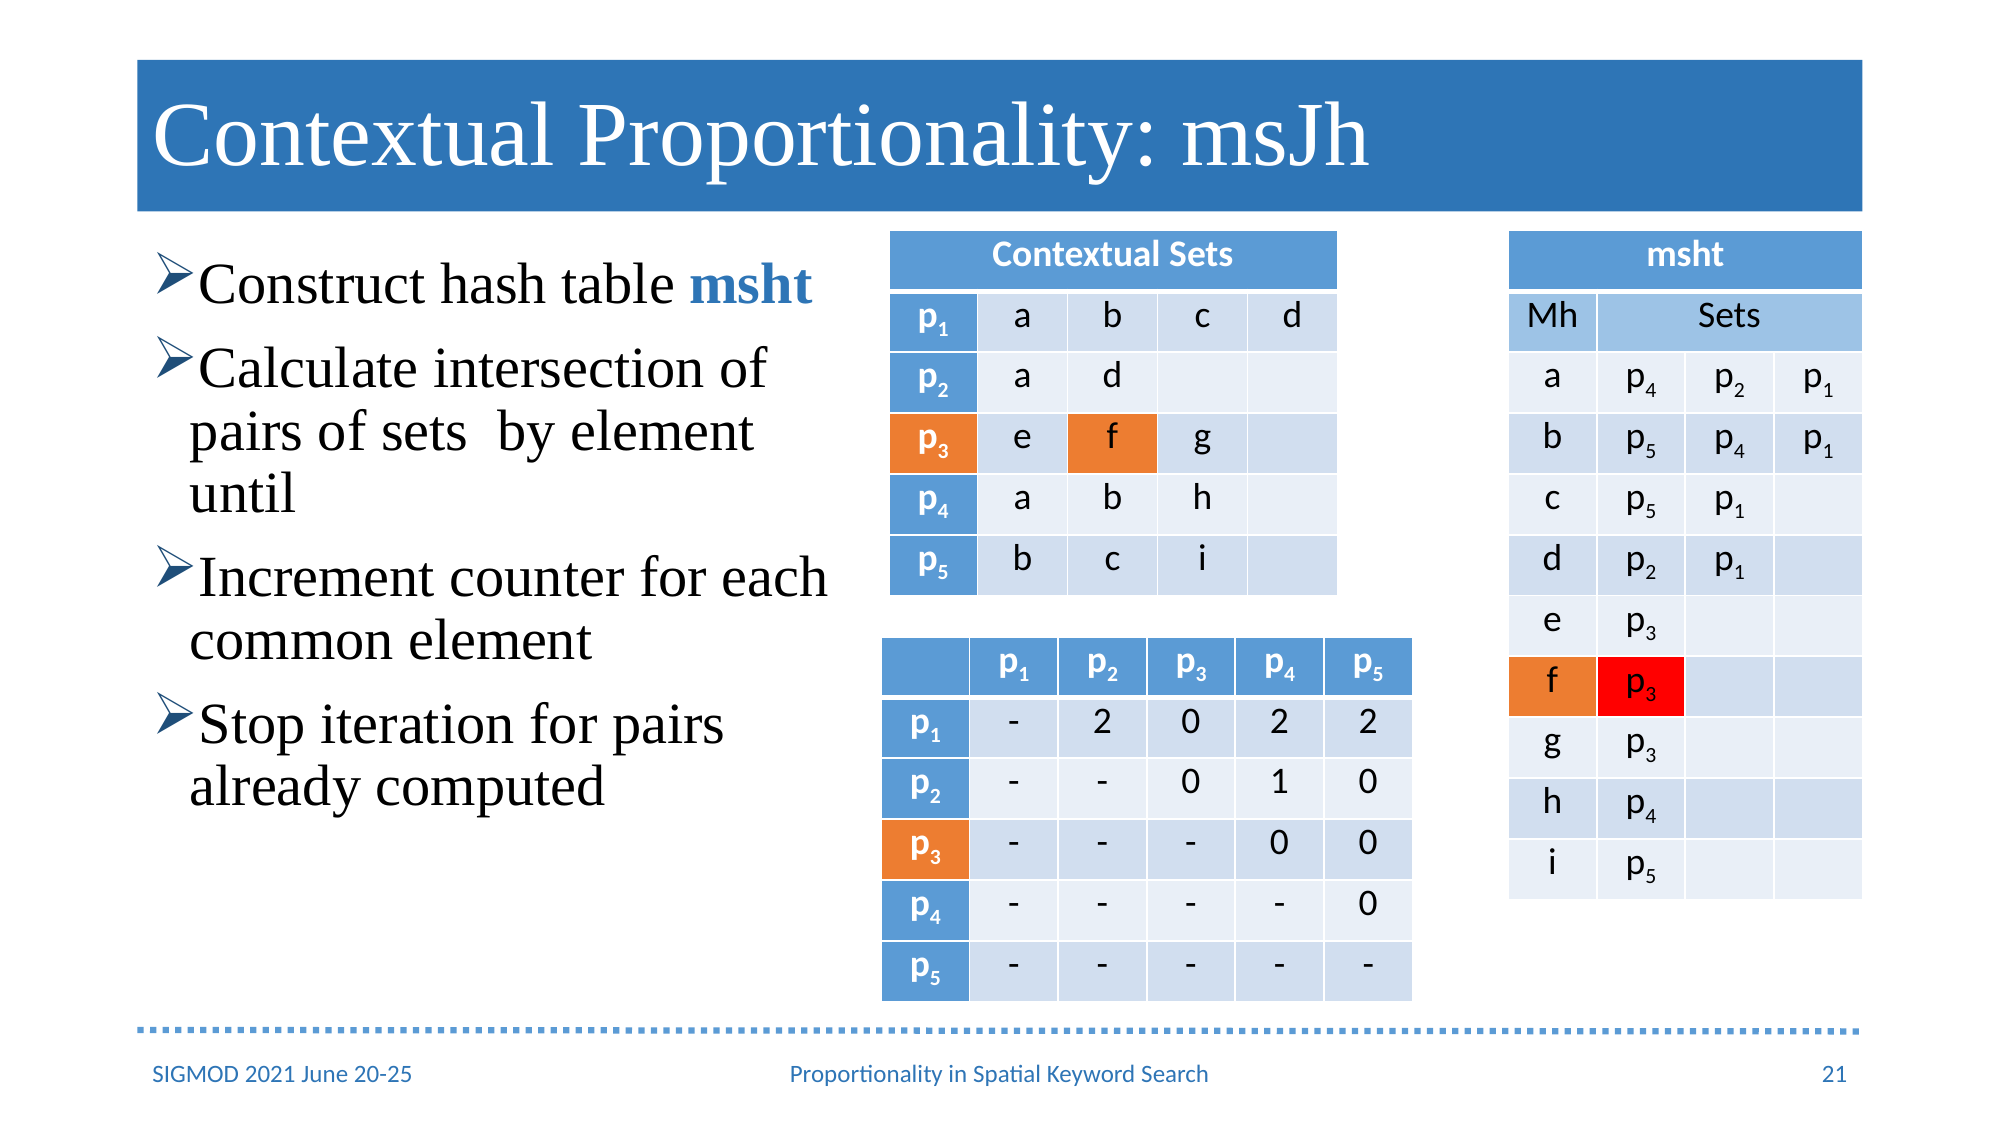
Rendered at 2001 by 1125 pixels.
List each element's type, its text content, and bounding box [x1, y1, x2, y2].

table_header p3 [1148, 638, 1234, 695]
table_cell a [978, 294, 1067, 351]
table_cell c [1158, 294, 1247, 351]
table_cell a [978, 475, 1067, 534]
table_cell c [1509, 475, 1596, 534]
table_cell [1686, 657, 1773, 716]
table_cell d [1068, 353, 1157, 412]
table_cell a [978, 353, 1067, 412]
table_cell p1 [890, 294, 977, 351]
table_cell p5 [1598, 414, 1684, 473]
table_cell 0 [1236, 820, 1323, 879]
table_header [882, 638, 969, 695]
table_cell 0 [1325, 881, 1412, 940]
table_cell p4 [1598, 779, 1684, 838]
table_cell p5 [1598, 840, 1684, 899]
table_cell [1686, 718, 1773, 777]
table_cell p3 [1598, 718, 1684, 777]
table_cell [1248, 353, 1337, 412]
table_cell h [1158, 475, 1247, 534]
table_cell f [1068, 414, 1157, 473]
title Contextual Proportionality: msJh [137, 59, 1863, 212]
table_cell - [1059, 820, 1146, 879]
table_cell b [1509, 414, 1596, 473]
table_cell - [1236, 942, 1323, 1001]
table_cell p1 [882, 700, 969, 757]
table_cell b [978, 536, 1067, 595]
table_cell p3 [890, 414, 977, 473]
table_cell p5 [1598, 475, 1684, 534]
table_cell [1775, 779, 1862, 838]
table_cell p4 [882, 881, 969, 940]
table_header p2 [1059, 638, 1146, 695]
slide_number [137, 1042, 588, 1103]
table_cell i [1509, 840, 1596, 899]
table_cell f [1509, 657, 1596, 716]
table_cell c [1068, 536, 1157, 595]
table_cell [1248, 414, 1337, 473]
table_cell Sets [1598, 294, 1862, 351]
table_cell 2 [1325, 700, 1412, 757]
table_cell [1775, 596, 1862, 655]
table_cell - [970, 820, 1057, 879]
table_cell [1248, 475, 1337, 534]
table_cell p5 [890, 536, 977, 595]
table_cell - [1059, 759, 1146, 818]
table_cell i [1158, 536, 1247, 595]
table_cell [1158, 353, 1247, 412]
table_cell - [1325, 942, 1412, 1001]
table_cell p2 [890, 353, 977, 412]
table_cell p2 [1686, 353, 1773, 412]
table_cell [1775, 840, 1862, 899]
table_cell [1686, 840, 1773, 899]
table_cell d [1509, 536, 1596, 595]
table_cell b [1068, 294, 1157, 351]
table_cell p5 [882, 942, 969, 1001]
table_cell - [970, 700, 1057, 757]
table_header msht [1509, 231, 1862, 289]
table_cell [1686, 596, 1773, 655]
table_cell p3 [1598, 657, 1684, 716]
table_cell e [978, 414, 1067, 473]
footer Proportionality in Spatial Keyword Search [662, 1042, 1338, 1103]
table_cell 0 [1148, 759, 1234, 818]
table_cell 0 [1148, 700, 1234, 757]
table_cell e [1509, 596, 1596, 655]
table_cell b [1068, 475, 1157, 534]
slide_number 21 [1412, 1042, 1863, 1103]
table_cell [1775, 536, 1862, 595]
table_cell 0 [1325, 759, 1412, 818]
table_cell 2 [1236, 700, 1323, 757]
table_cell p1 [1775, 353, 1862, 412]
table_cell [1775, 475, 1862, 534]
table_cell 1 [1236, 759, 1323, 818]
table_cell - [970, 759, 1057, 818]
table_cell - [1148, 820, 1234, 879]
table_cell g [1509, 718, 1596, 777]
table_header p1 [970, 638, 1057, 695]
table_cell - [1059, 881, 1146, 940]
table_cell - [1148, 881, 1234, 940]
table_cell - [1236, 881, 1323, 940]
table_header Contextual Sets [890, 231, 1337, 289]
table_cell p3 [1598, 596, 1684, 655]
table_cell p1 [1686, 475, 1773, 534]
table_cell Mh [1509, 294, 1596, 351]
table_cell [1686, 779, 1773, 838]
table_cell p1 [1686, 536, 1773, 595]
table_cell h [1509, 779, 1596, 838]
table_cell - [1059, 942, 1146, 1001]
table_cell g [1158, 414, 1247, 473]
table_cell - [1148, 942, 1234, 1001]
table_cell - [970, 881, 1057, 940]
table_cell p4 [890, 475, 977, 534]
table_cell - [970, 942, 1057, 1001]
table_cell 0 [1325, 820, 1412, 879]
table_cell a [1509, 353, 1596, 412]
table_cell 2 [1059, 700, 1146, 757]
table_cell [1775, 718, 1862, 777]
table_cell p4 [1686, 414, 1773, 473]
table_cell p4 [1598, 353, 1684, 412]
table_cell p2 [882, 759, 969, 818]
table_cell [1775, 657, 1862, 716]
table_cell p2 [1598, 536, 1684, 595]
table_header p4 [1236, 638, 1323, 695]
table_cell p1 [1775, 414, 1862, 473]
table_cell p3 [882, 820, 969, 879]
table_header p5 [1325, 638, 1412, 695]
table_cell [1248, 536, 1337, 595]
table_cell d [1248, 294, 1337, 351]
